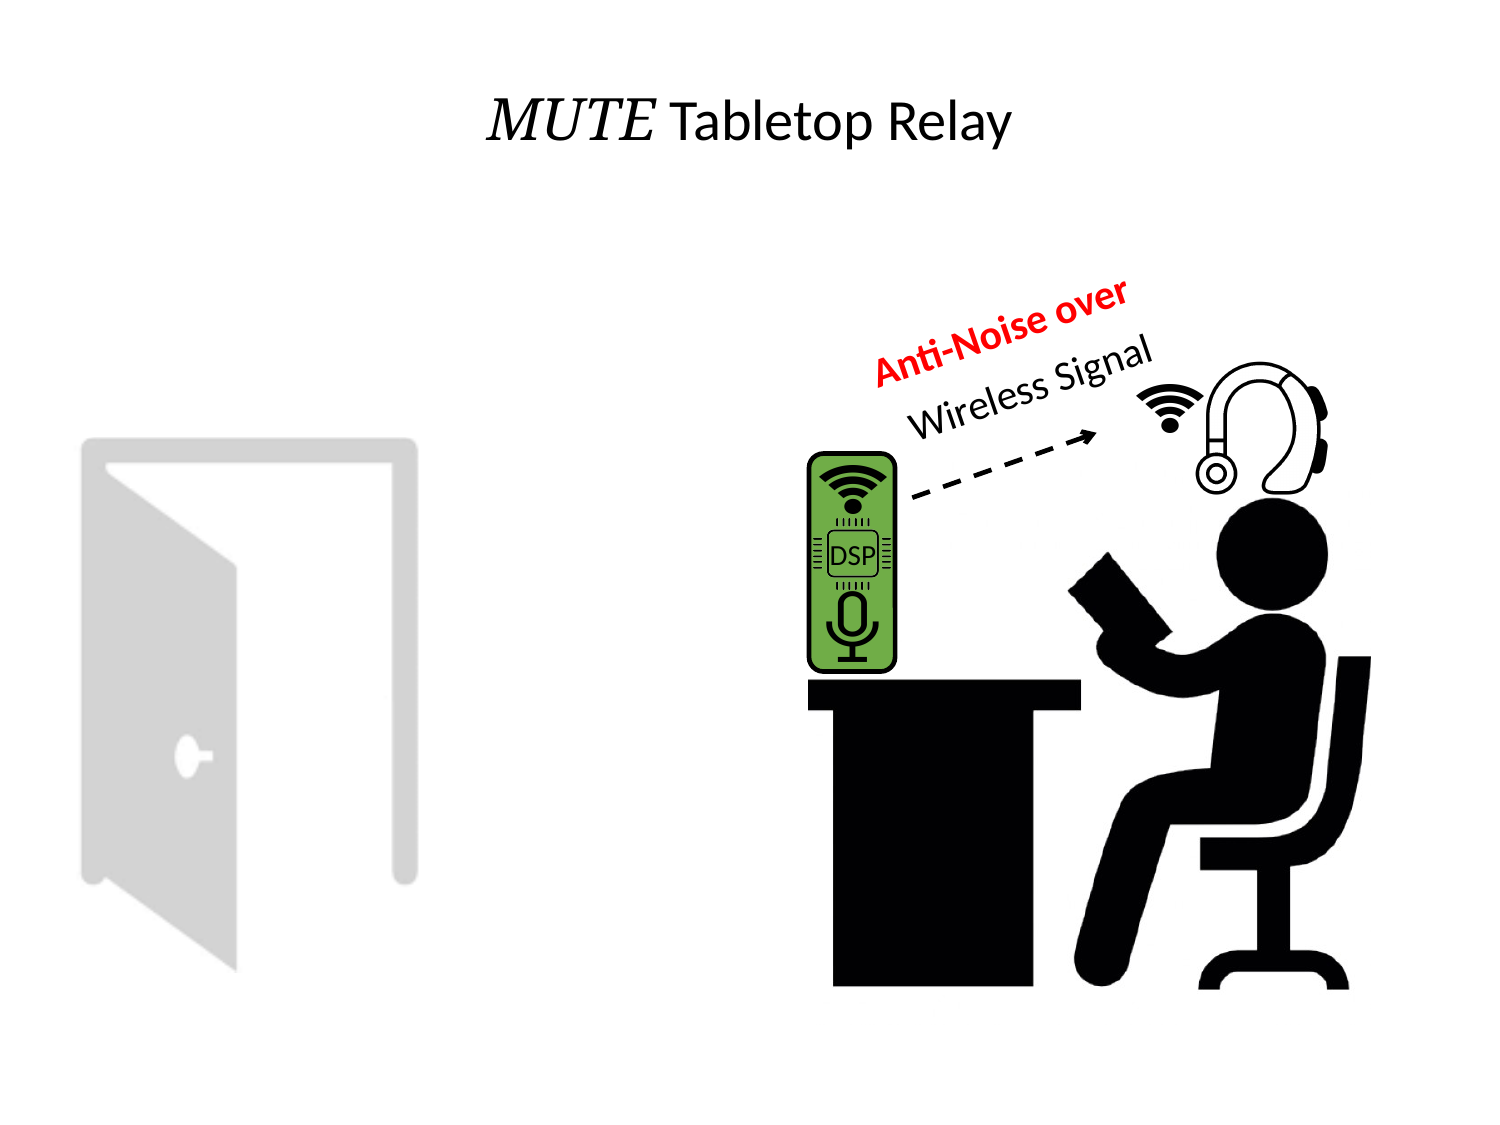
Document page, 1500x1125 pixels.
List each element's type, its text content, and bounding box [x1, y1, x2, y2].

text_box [912, 432, 1097, 498]
text_box Anti-Noise over [837, 246, 1162, 412]
picture [808, 358, 1371, 1025]
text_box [803, 453, 896, 672]
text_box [813, 518, 892, 590]
text_box Wireless Signal [867, 302, 1191, 462]
picture [0, 437, 519, 973]
text_box MUTE Tabletop Relay [436, 75, 1064, 160]
